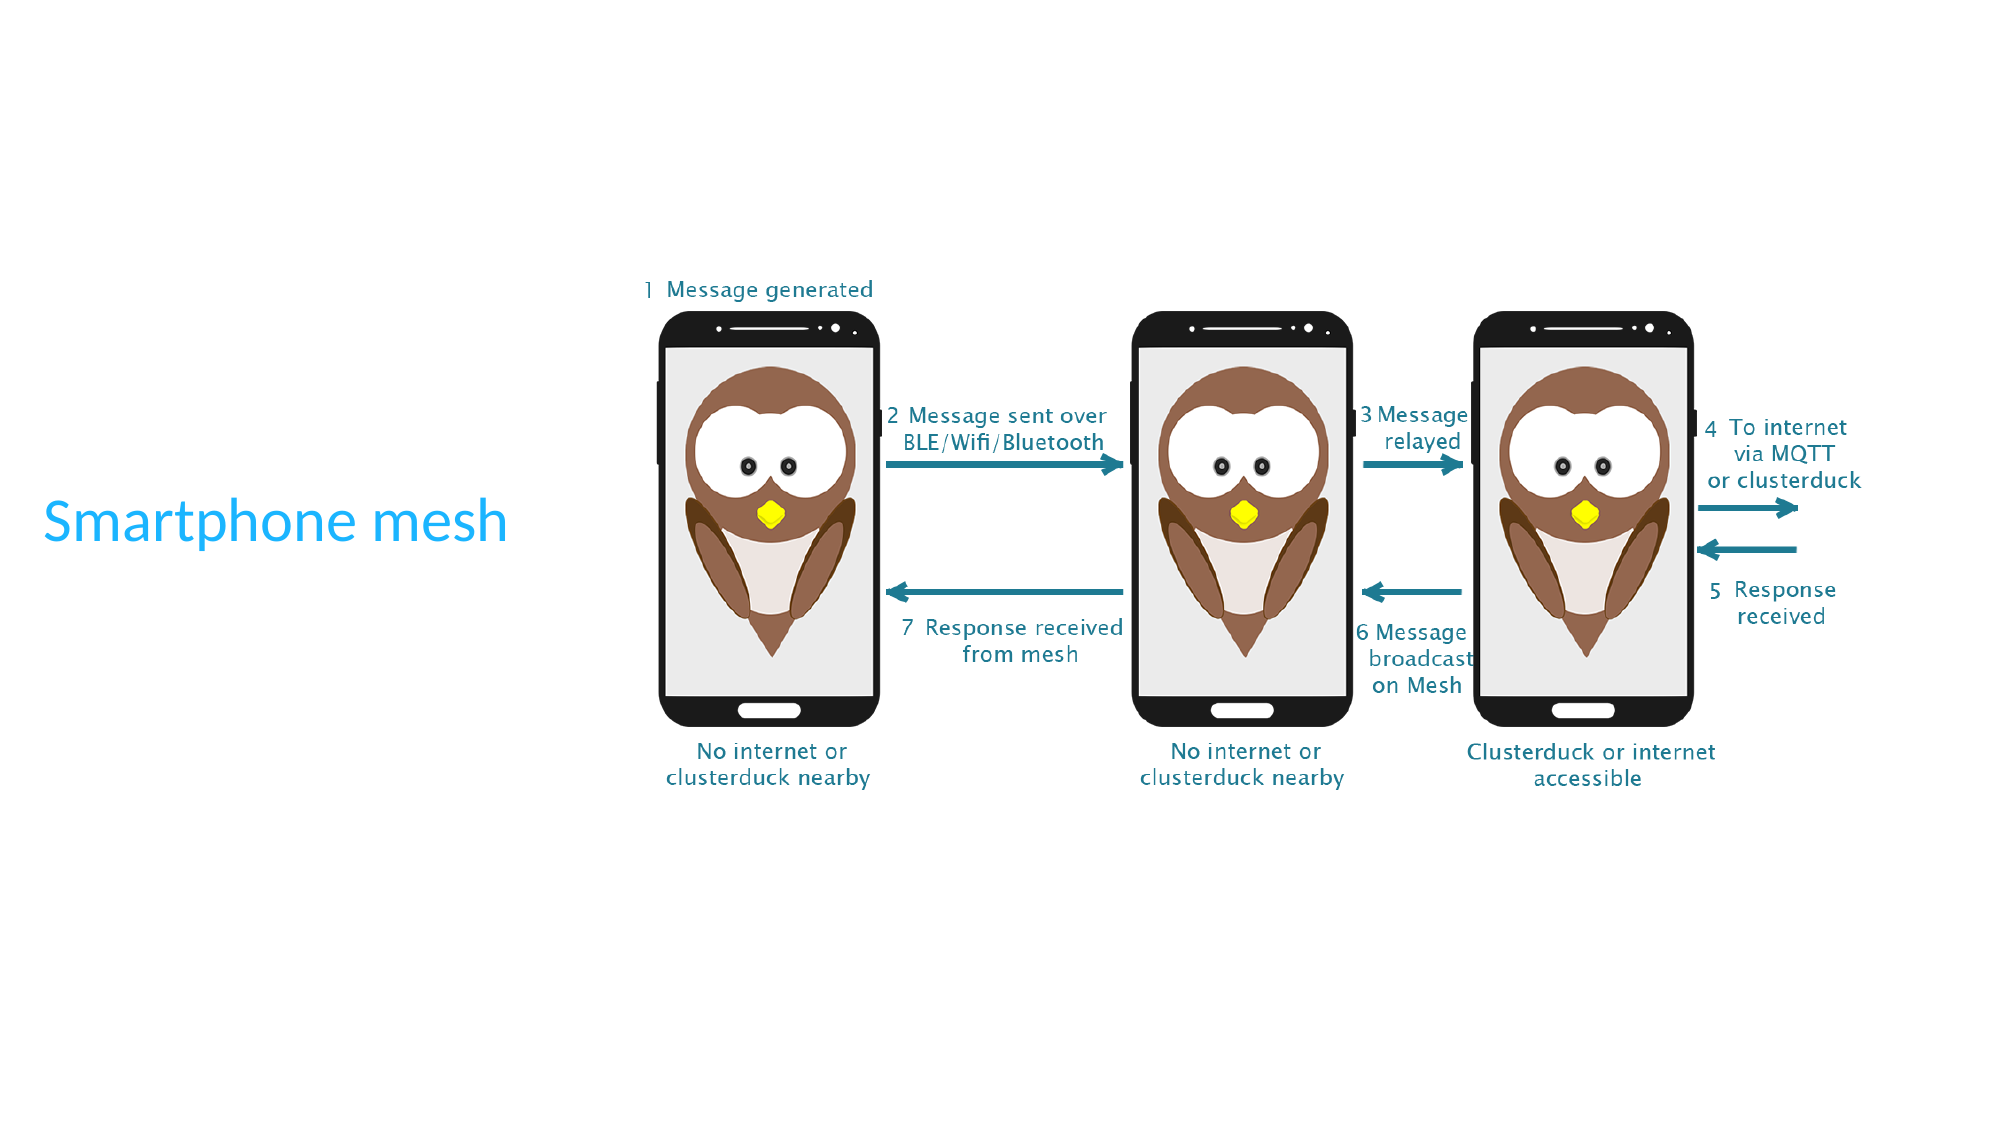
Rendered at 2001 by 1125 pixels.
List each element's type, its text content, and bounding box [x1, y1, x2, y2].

picture [594, 248, 1870, 877]
text_box Smartphone mesh [29, 471, 594, 562]
